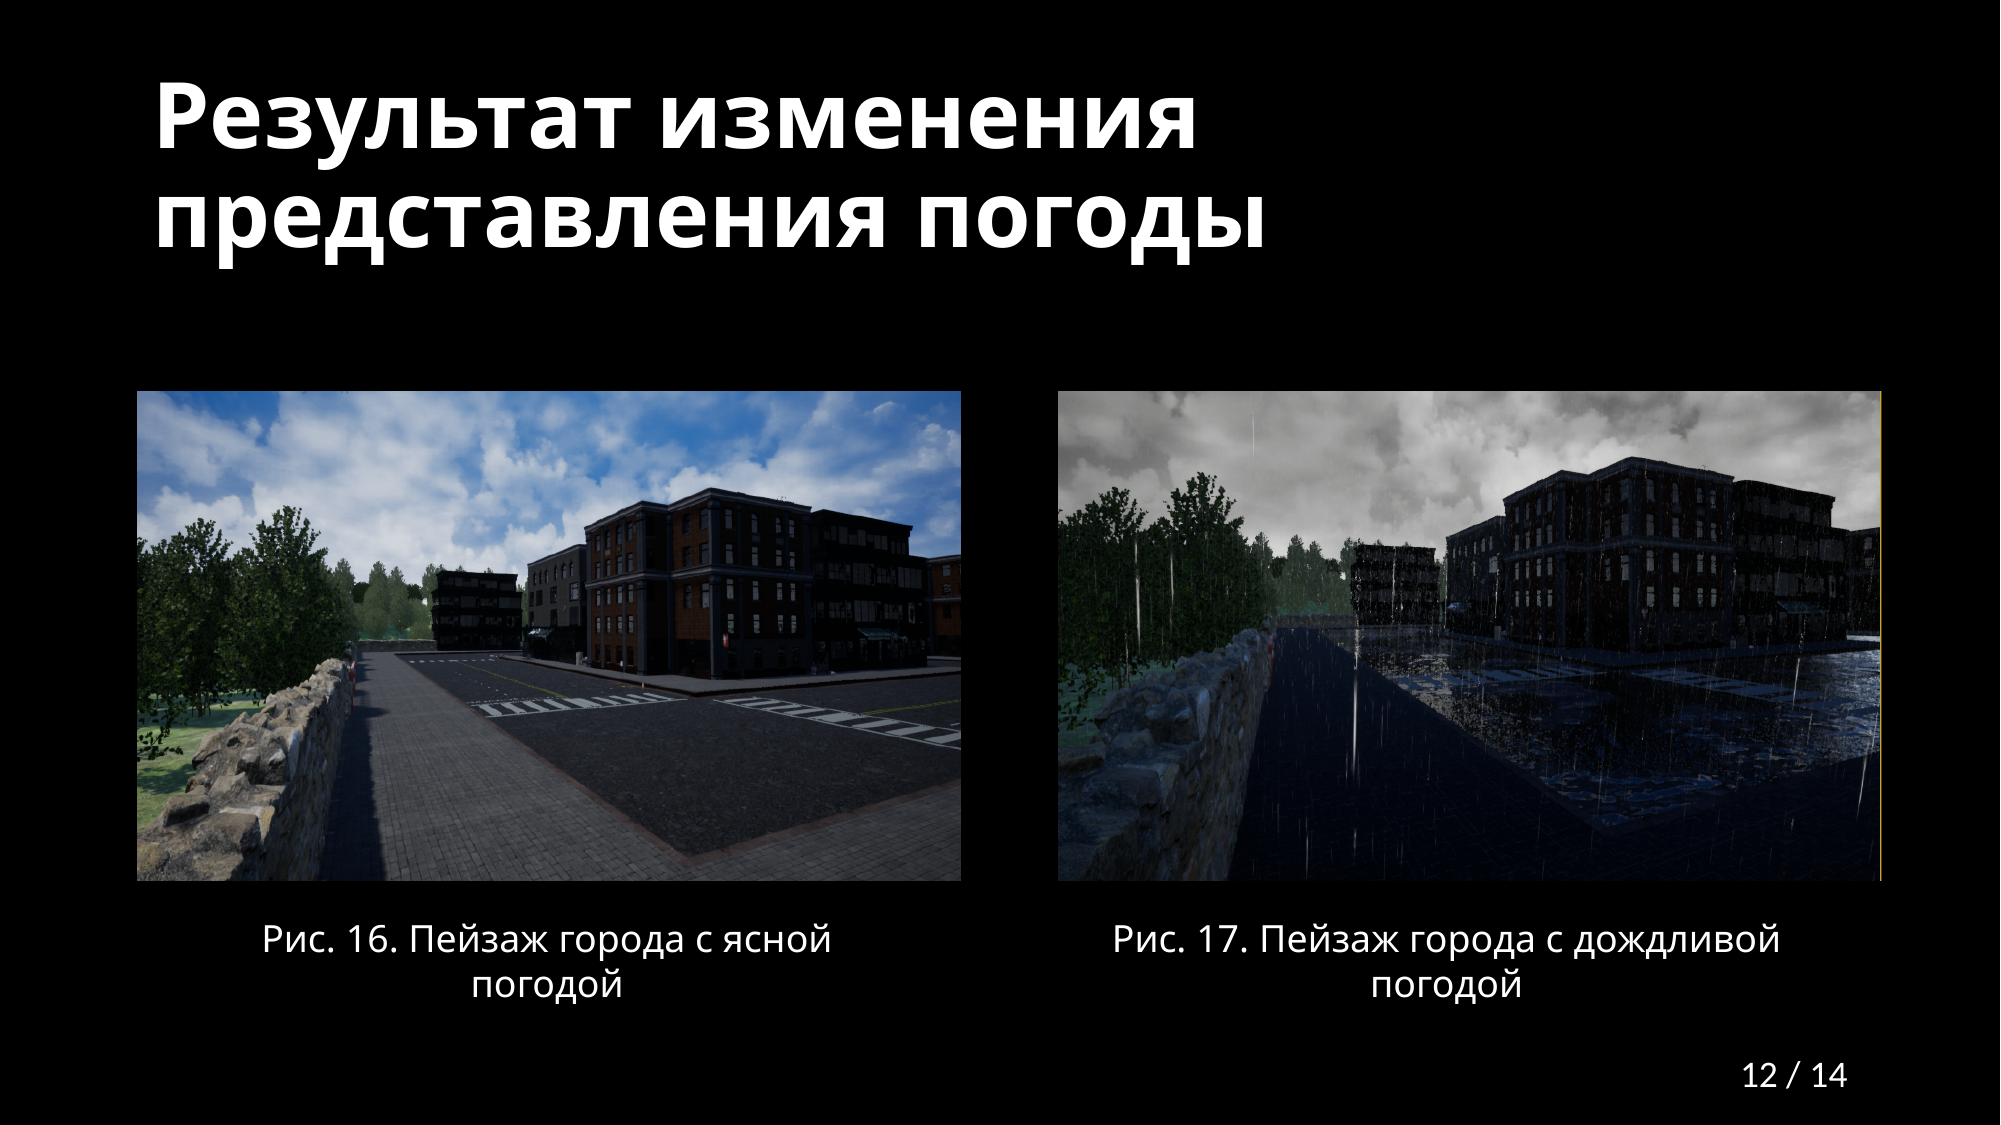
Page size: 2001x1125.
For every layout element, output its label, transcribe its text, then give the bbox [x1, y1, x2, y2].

picture [1058, 391, 1882, 881]
picture [137, 391, 961, 881]
text_box Рис. 17. Пейзаж города с дождливой погодой [1058, 907, 1835, 1013]
slide_number 12 / 14 [1412, 1042, 1863, 1103]
title Результат изменения представления погоды [137, 59, 1863, 278]
text_box Рис. 16. Пейзаж города с ясной погодой [183, 907, 911, 1013]
